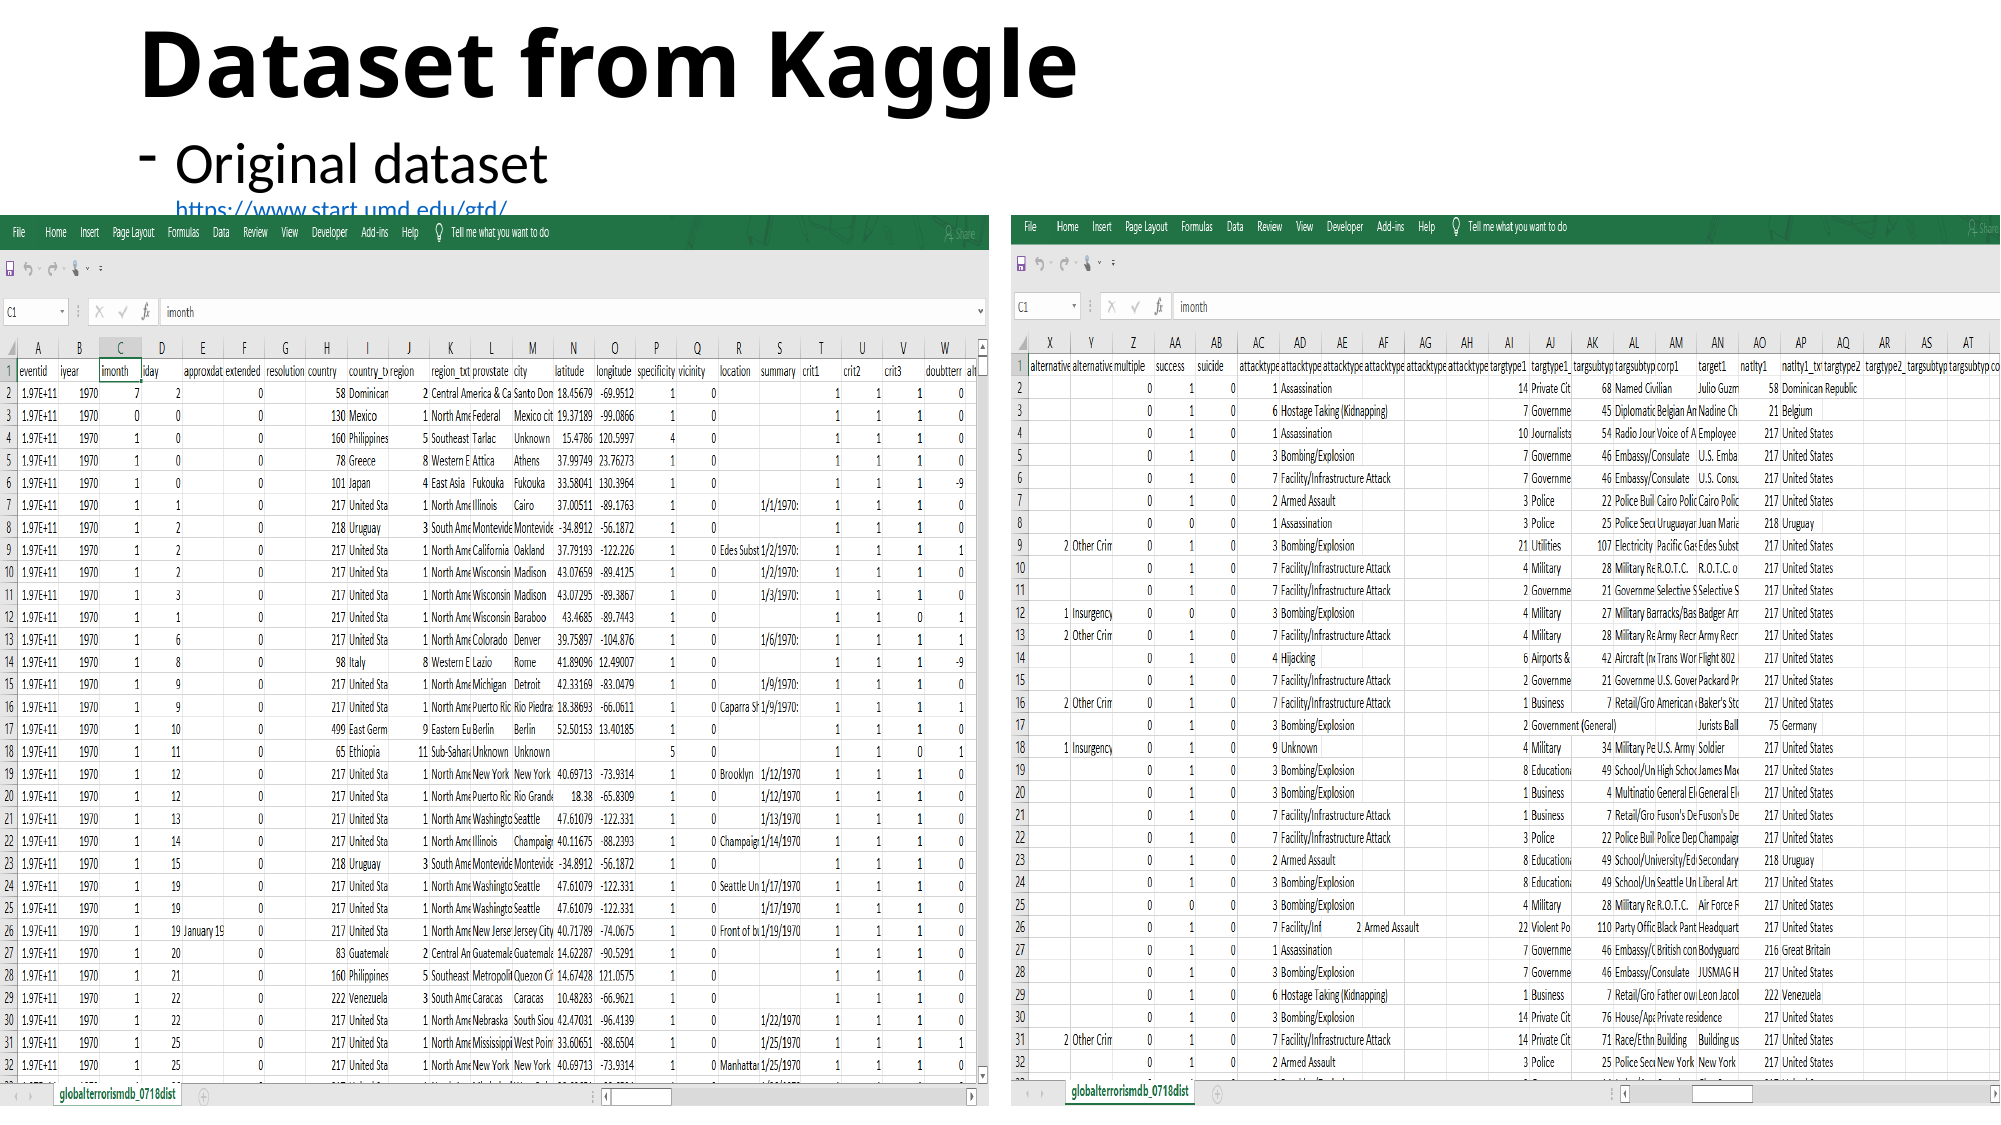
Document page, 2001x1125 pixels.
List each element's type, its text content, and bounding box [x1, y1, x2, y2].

picture [1011, 215, 2000, 1106]
picture [0, 215, 989, 1106]
title Dataset from Kaggle [122, 0, 1848, 126]
list Original dataset https://www.start.umd.edu/gtd/ [122, 126, 1848, 840]
